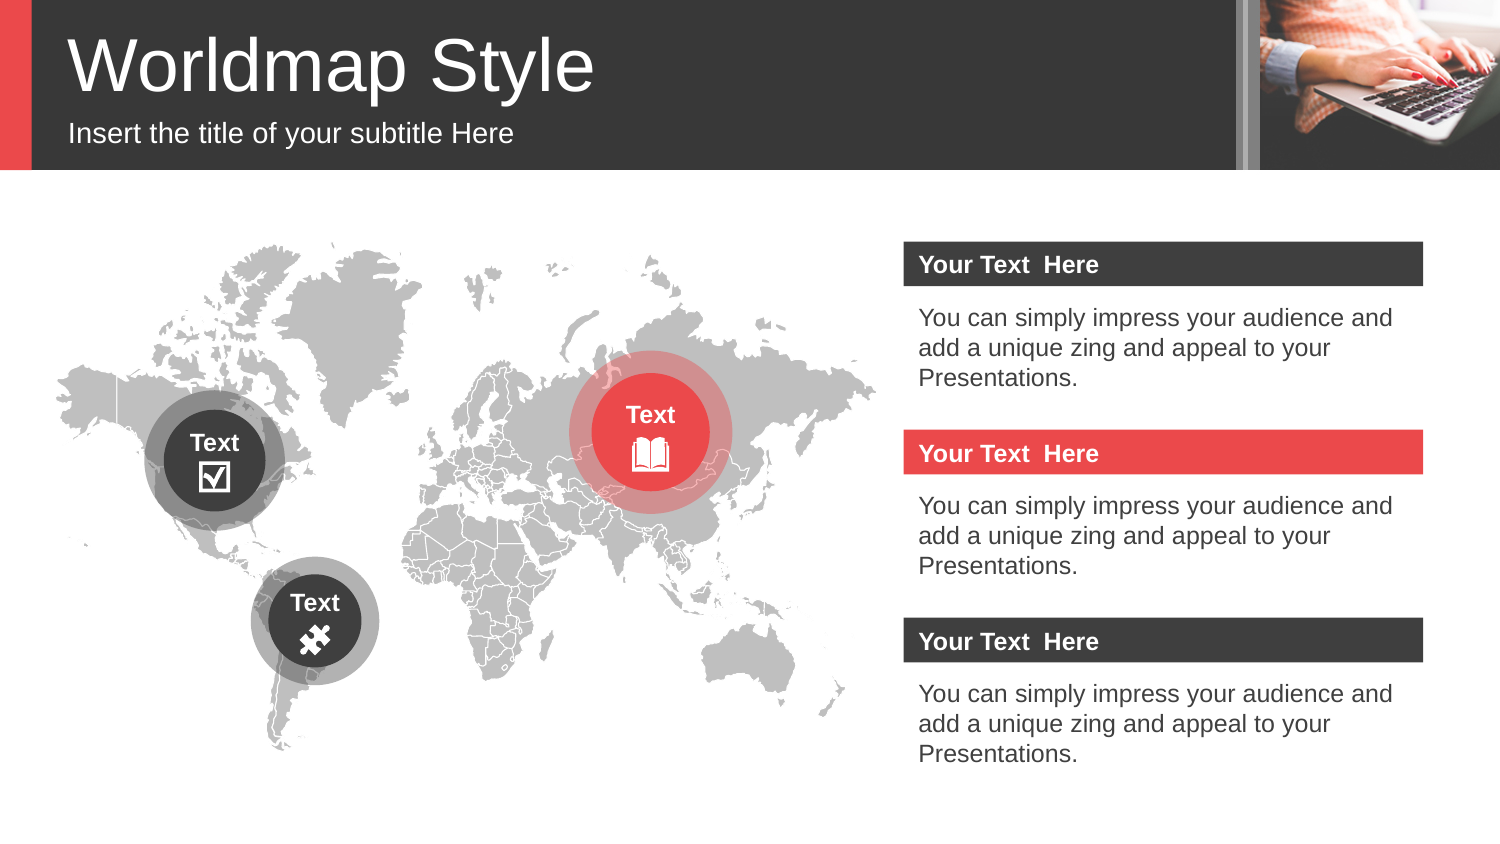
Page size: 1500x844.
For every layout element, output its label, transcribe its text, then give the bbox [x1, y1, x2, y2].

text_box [903, 429, 1424, 589]
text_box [903, 617, 1424, 777]
list Insert the title of your subtitle Here [53, 108, 1235, 156]
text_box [250, 556, 380, 686]
list Worldmap Style [53, 13, 1235, 108]
picture [0, 0, 1500, 844]
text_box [568, 350, 733, 515]
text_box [55, 240, 877, 752]
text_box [903, 241, 1424, 401]
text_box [144, 389, 286, 531]
